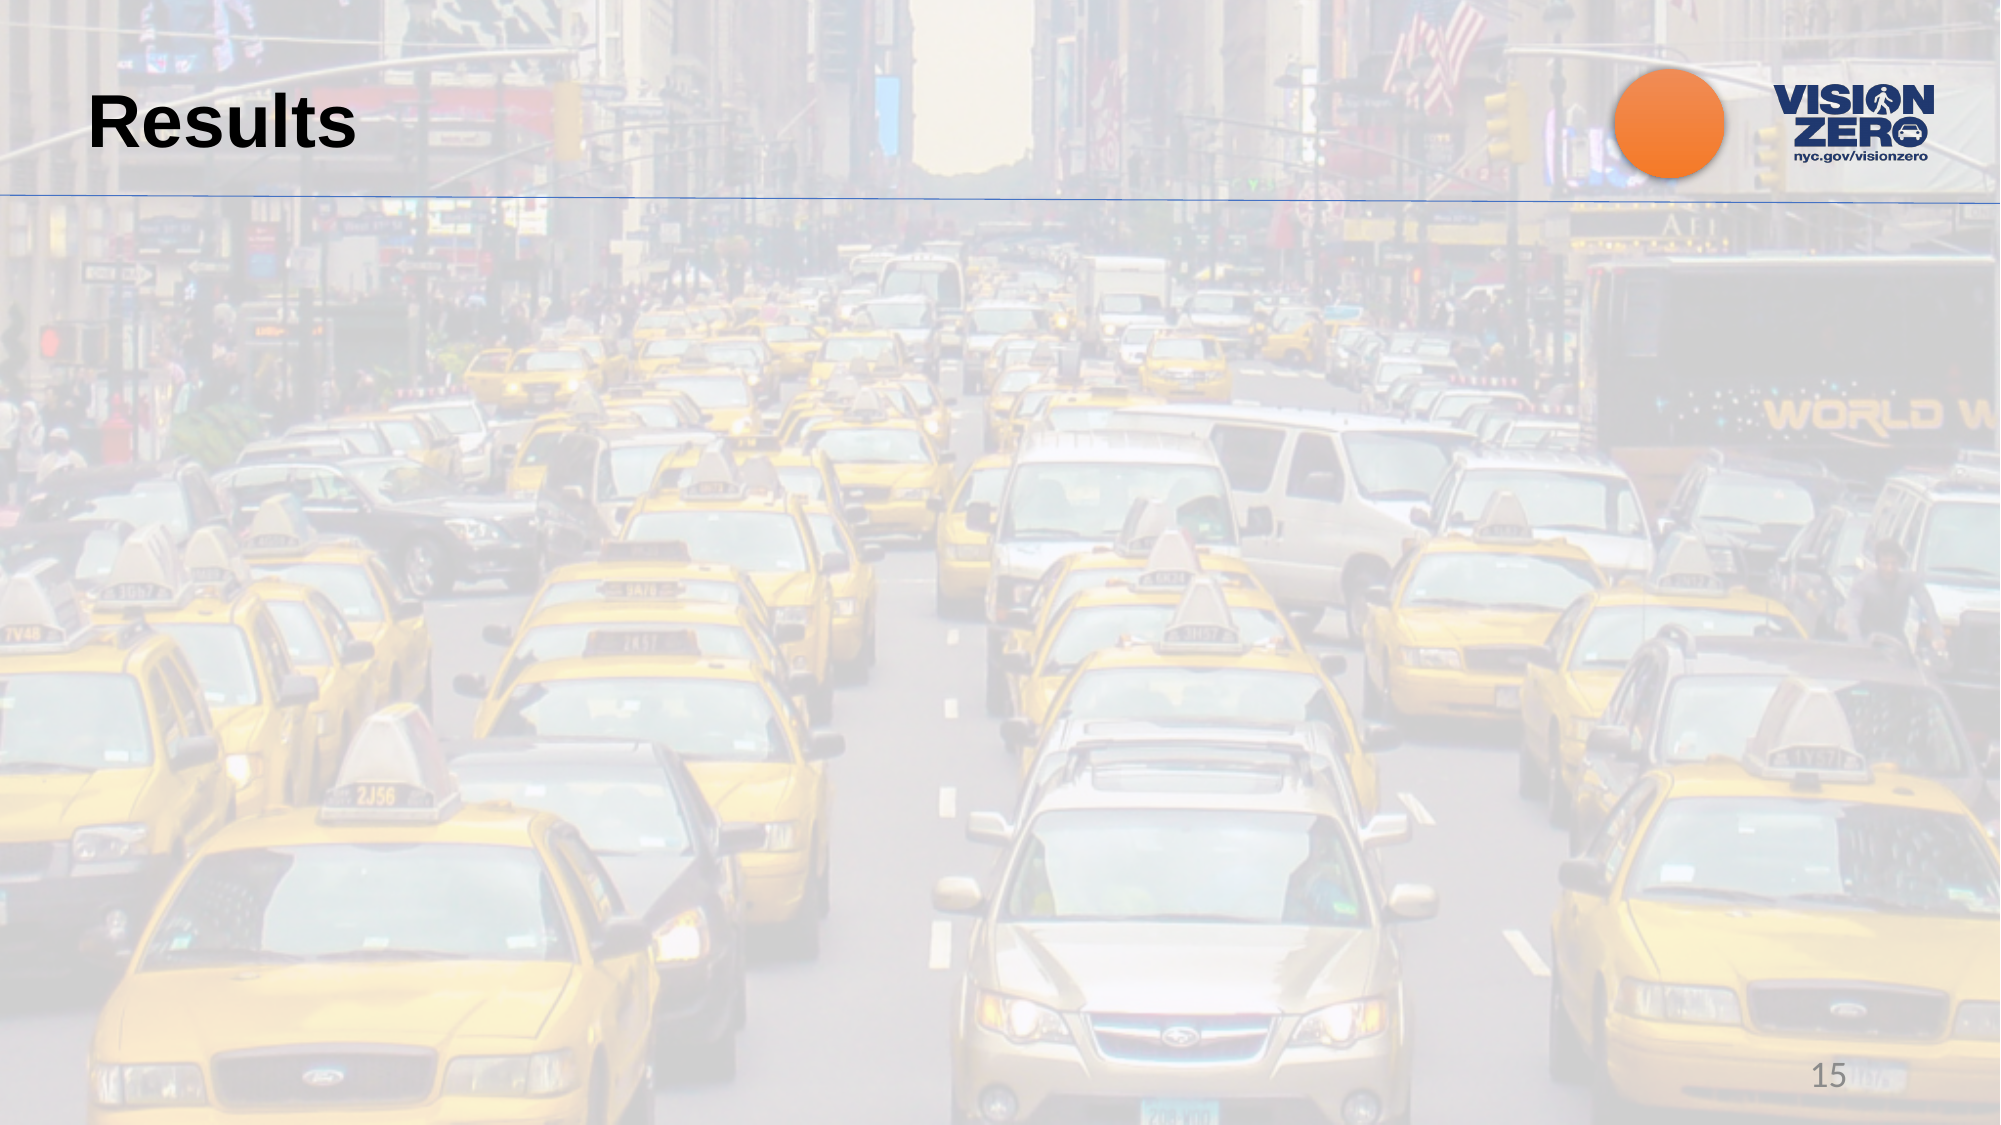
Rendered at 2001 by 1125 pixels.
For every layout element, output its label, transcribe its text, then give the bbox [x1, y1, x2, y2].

slide_number 15 [1412, 1042, 1863, 1103]
title Results [72, 49, 1798, 198]
picture [1798, 84, 1934, 163]
text_box [1614, 69, 1725, 178]
